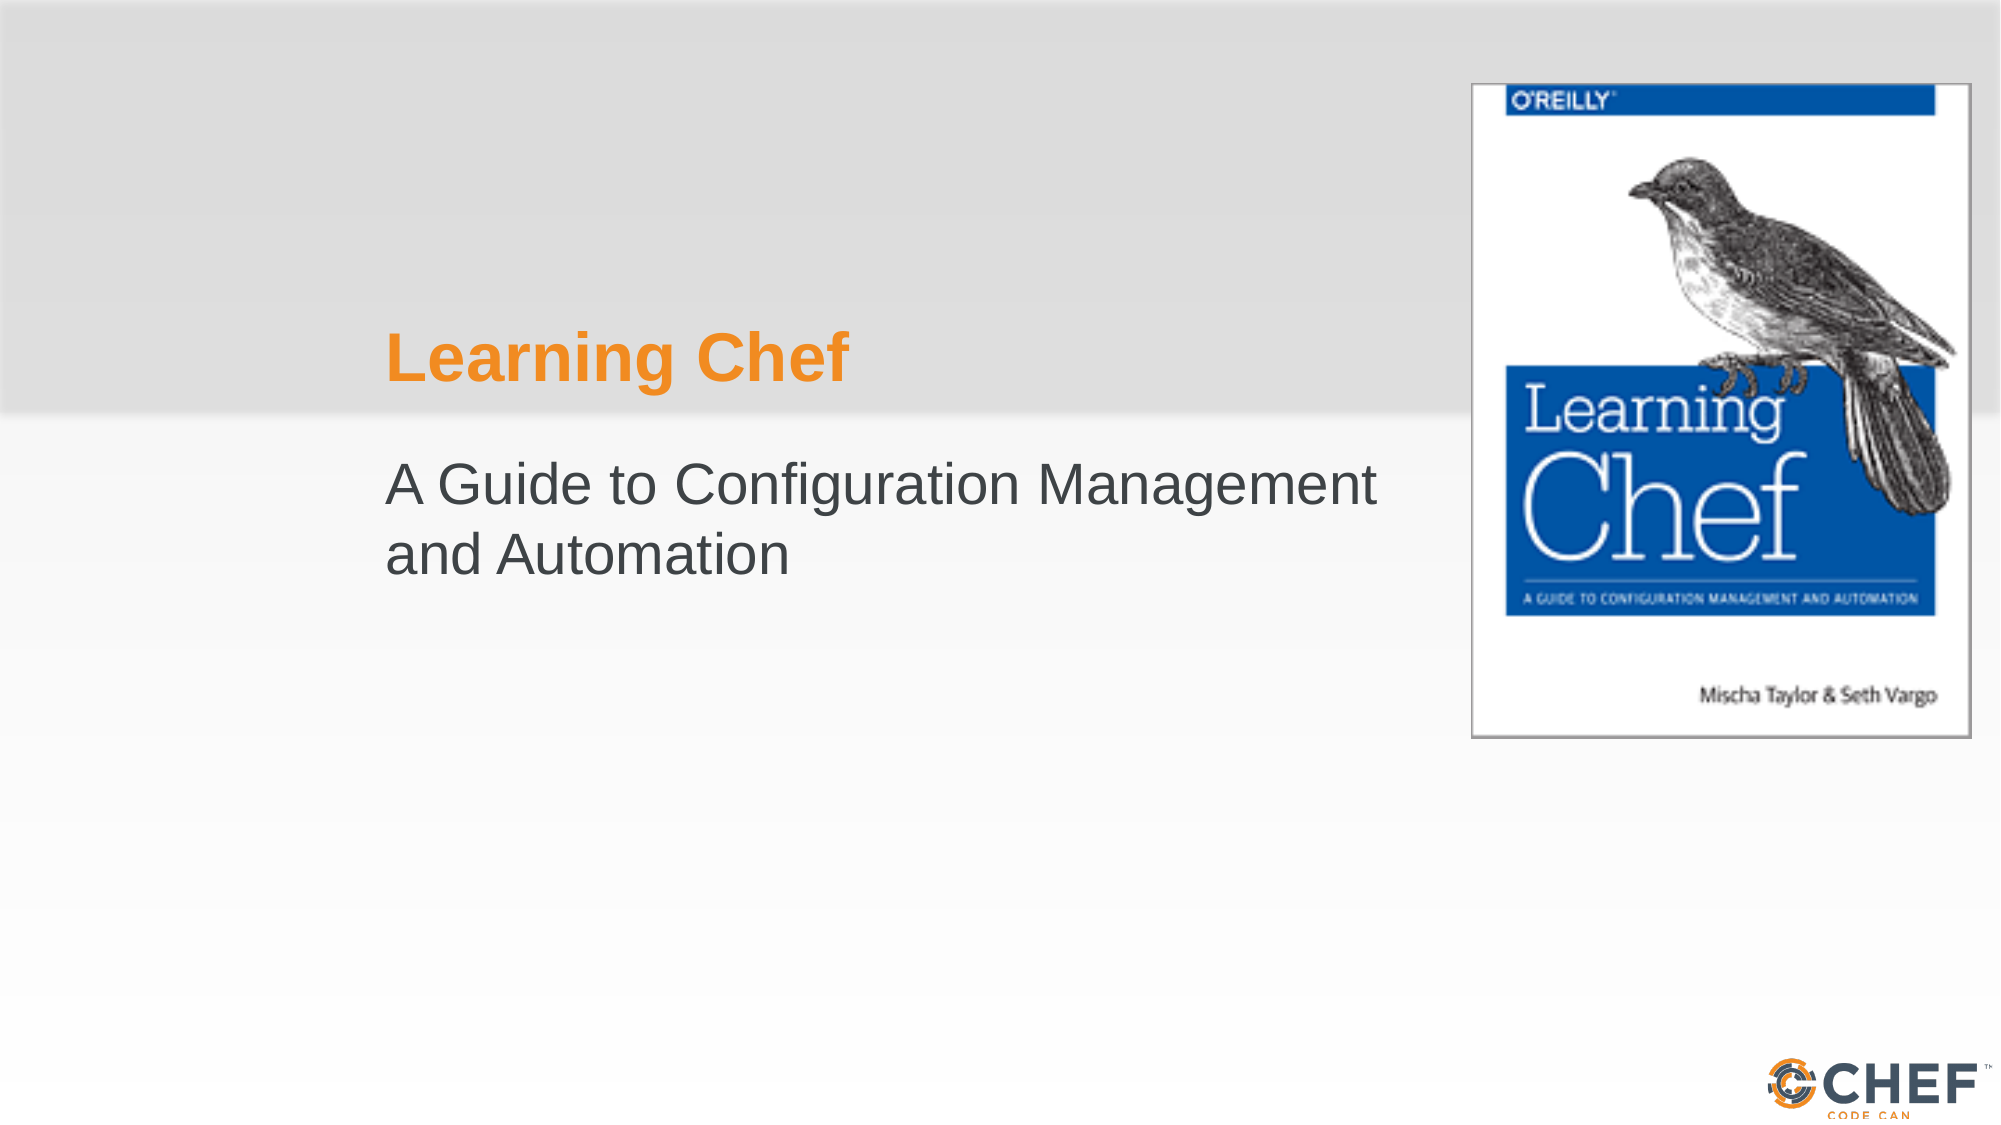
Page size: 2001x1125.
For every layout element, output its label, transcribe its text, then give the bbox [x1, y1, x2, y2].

title Learning Chef [370, 307, 1466, 412]
subtitle A Guide to Configuration Management and Automation [370, 431, 1446, 844]
picture [1471, 83, 1972, 739]
